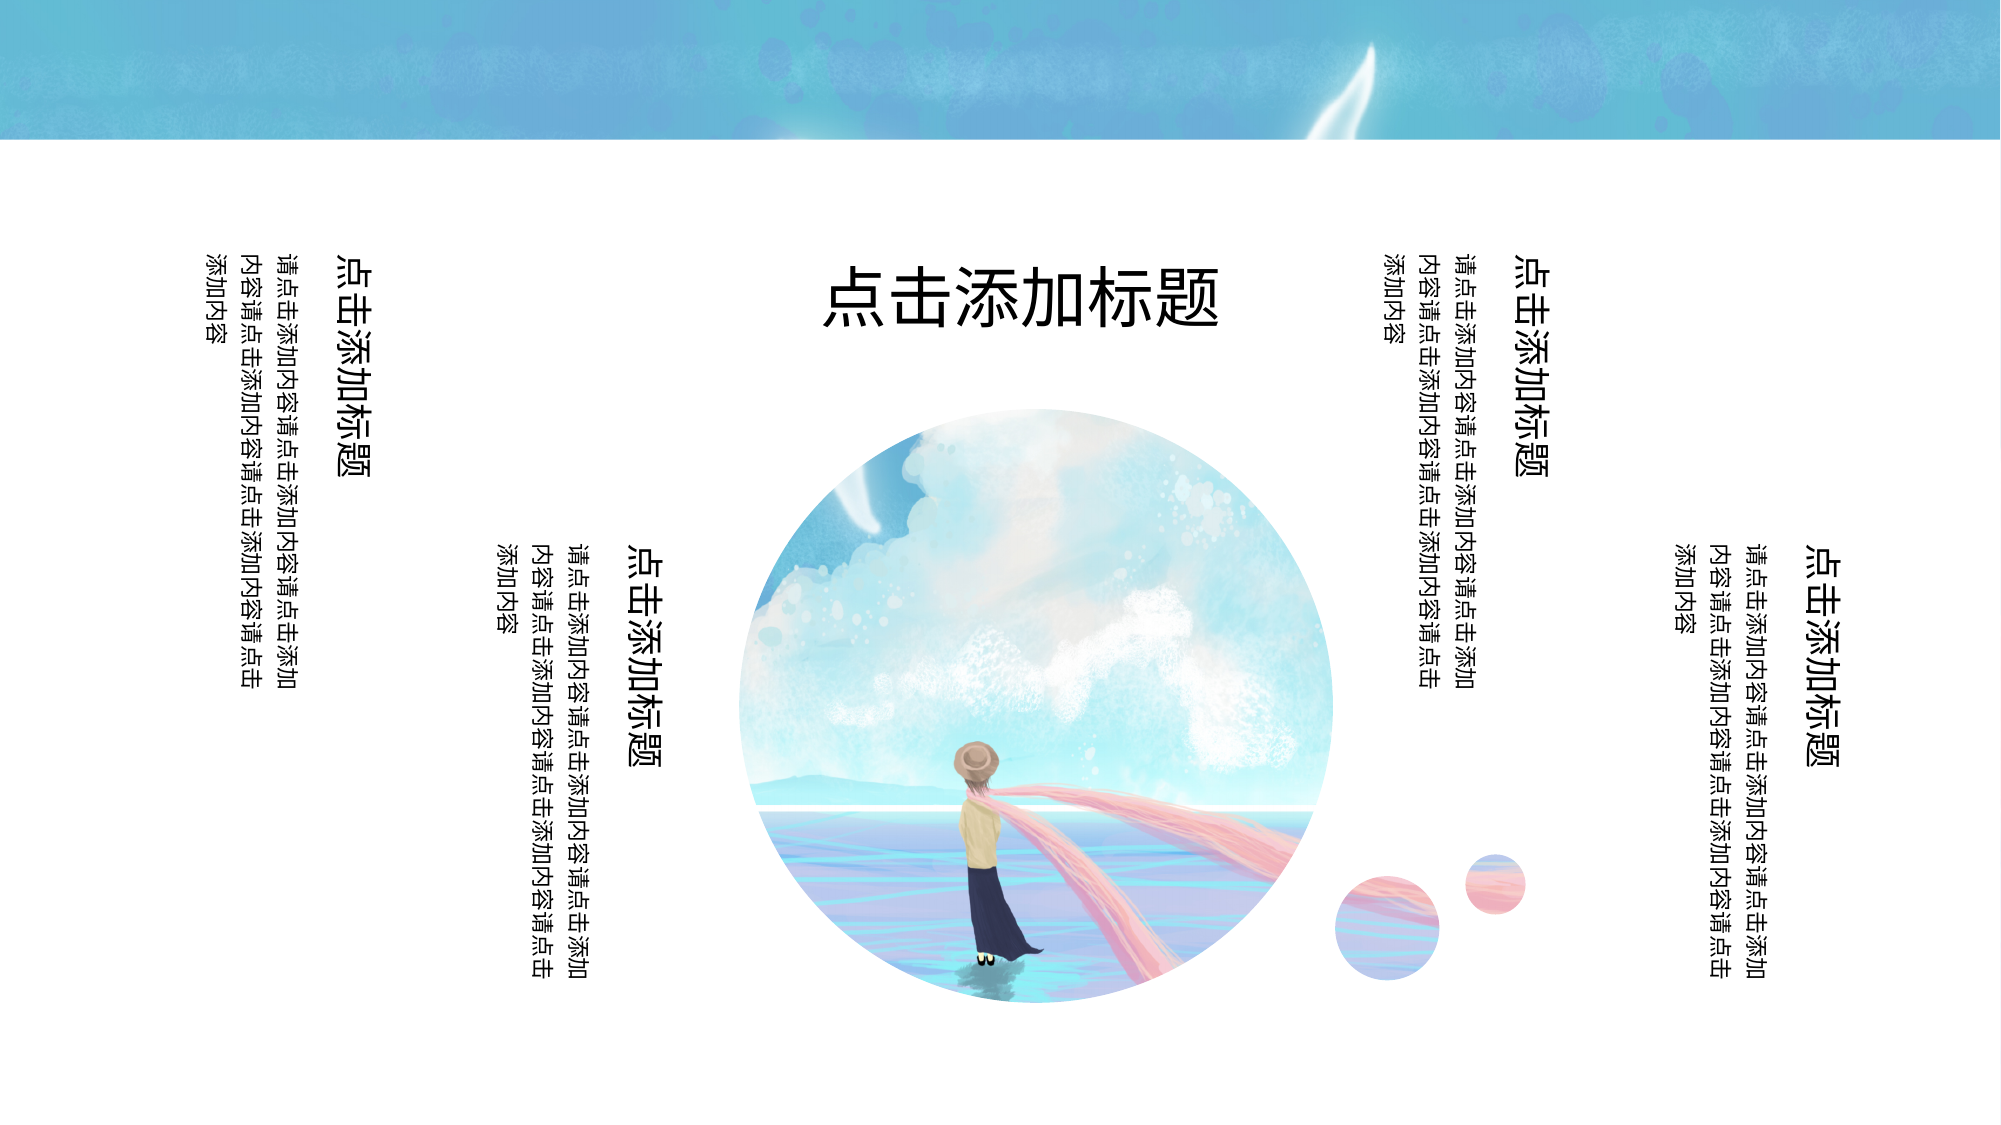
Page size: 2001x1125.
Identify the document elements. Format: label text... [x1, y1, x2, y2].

text_box 点击添加标题 [600, 529, 677, 772]
text_box 点击添加标题 [1487, 239, 1564, 482]
text_box 点击添加标题 [1778, 529, 1855, 772]
text_box 请点击添加内容请点击添加内容请点击添加内容请点击添加内容请点击添加内容请点击添加内容 [1648, 529, 1788, 996]
text_box 点击添加标题 [805, 248, 1236, 343]
text_box [0, 139, 2000, 1125]
text_box [1464, 853, 1527, 916]
text_box 请点击添加内容请点击添加内容请点击添加内容请点击添加内容请点击添加内容请点击添加内容 [470, 529, 609, 996]
text_box [738, 408, 1334, 1004]
text_box 请点击添加内容请点击添加内容请点击添加内容请点击添加内容请点击添加内容请点击添加内容 [1357, 239, 1496, 706]
picture [0, 0, 2001, 1125]
text_box [1334, 875, 1441, 982]
text_box 点击添加标题 [309, 239, 386, 482]
text_box 请点击添加内容请点击添加内容请点击添加内容请点击添加内容请点击添加内容请点击添加内容 [179, 239, 318, 706]
